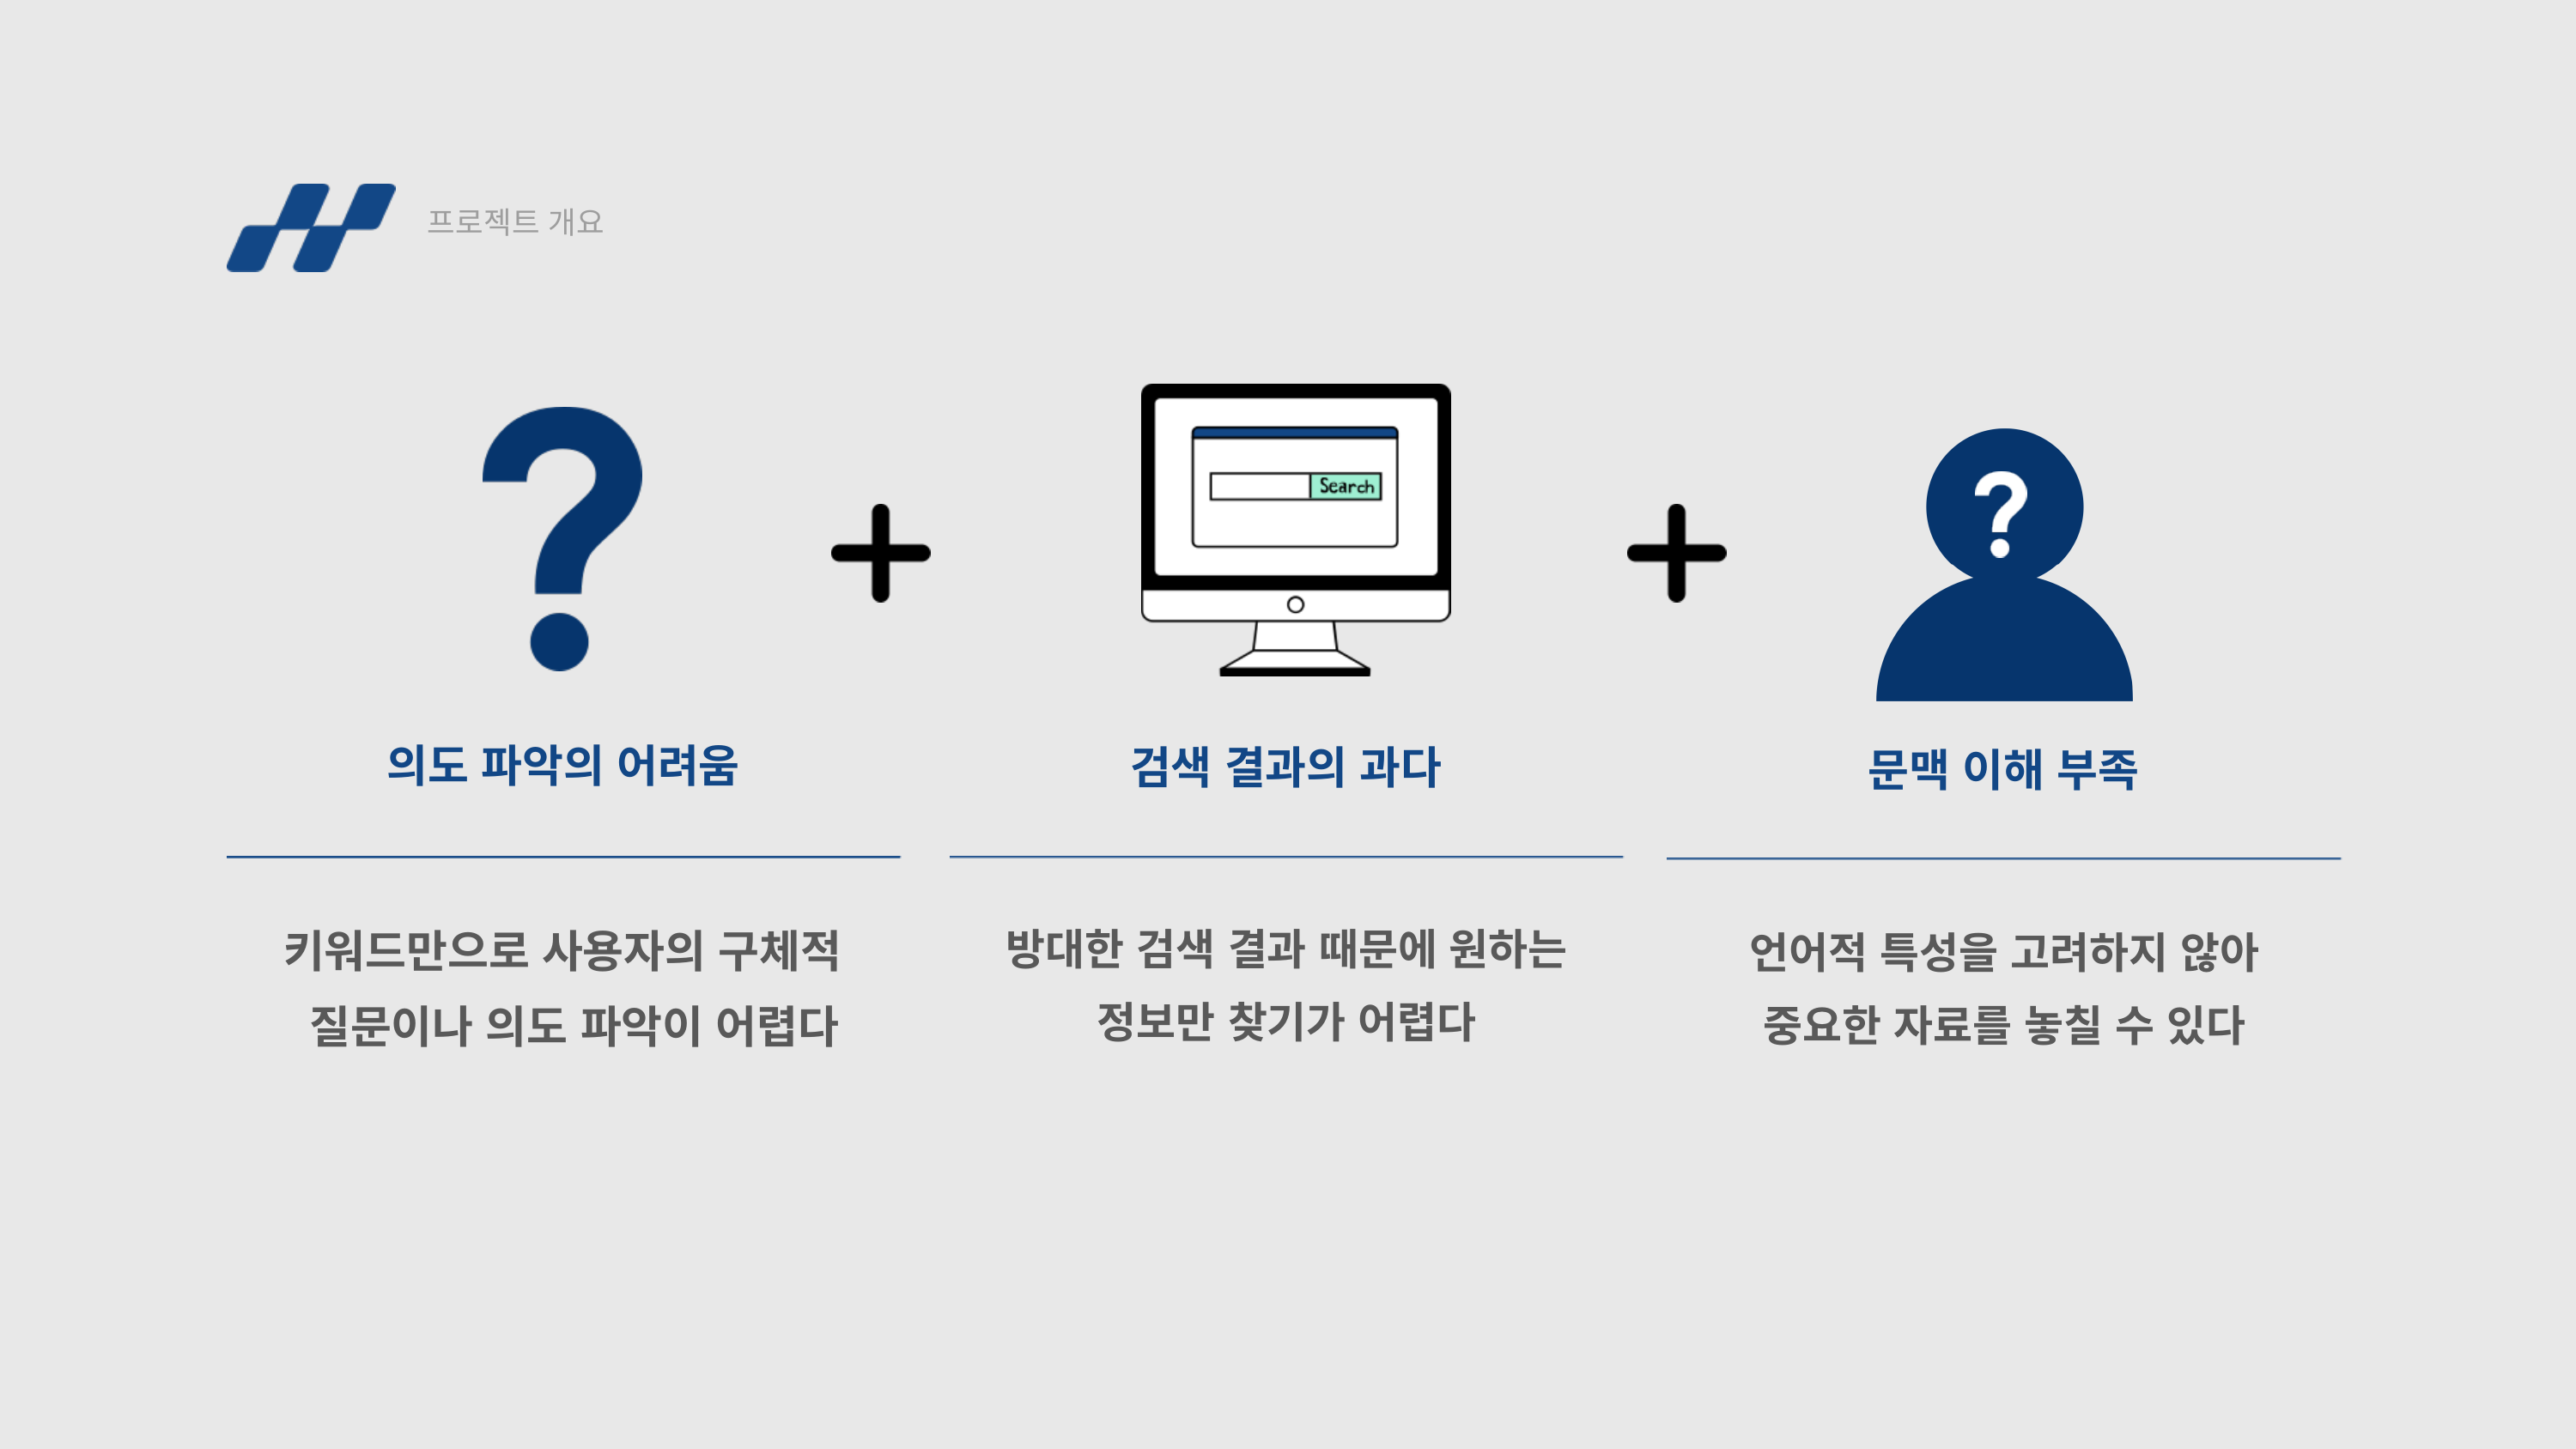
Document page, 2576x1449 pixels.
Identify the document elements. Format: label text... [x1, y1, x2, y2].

text_box 키워드만으로 사용자의 구체적 질문이나 의도 파악이 어렵다 [266, 900, 859, 1040]
picture [1667, 858, 2342, 861]
picture [1627, 504, 1727, 603]
picture [483, 407, 643, 671]
text_box 의도 파악의 어려움 [266, 740, 860, 803]
picture [831, 504, 931, 603]
text_box 문맥 이해 부족 [1706, 743, 2301, 807]
text_box 검색 결과의 과다 [989, 742, 1583, 805]
text_box 언어적 특성을 고려하지 않아 중요한 자료를 놓칠 수 있다 [1708, 905, 2301, 1040]
picture [227, 856, 902, 859]
picture [1140, 384, 1451, 676]
picture [1876, 428, 2133, 701]
picture [227, 184, 396, 272]
text_box 프로젝트 개요 [427, 195, 906, 239]
picture [949, 856, 1625, 859]
text_box 방대한 검색 결과 때문에 원하는 정보만 찾기가 어렵다 [991, 900, 1583, 1036]
